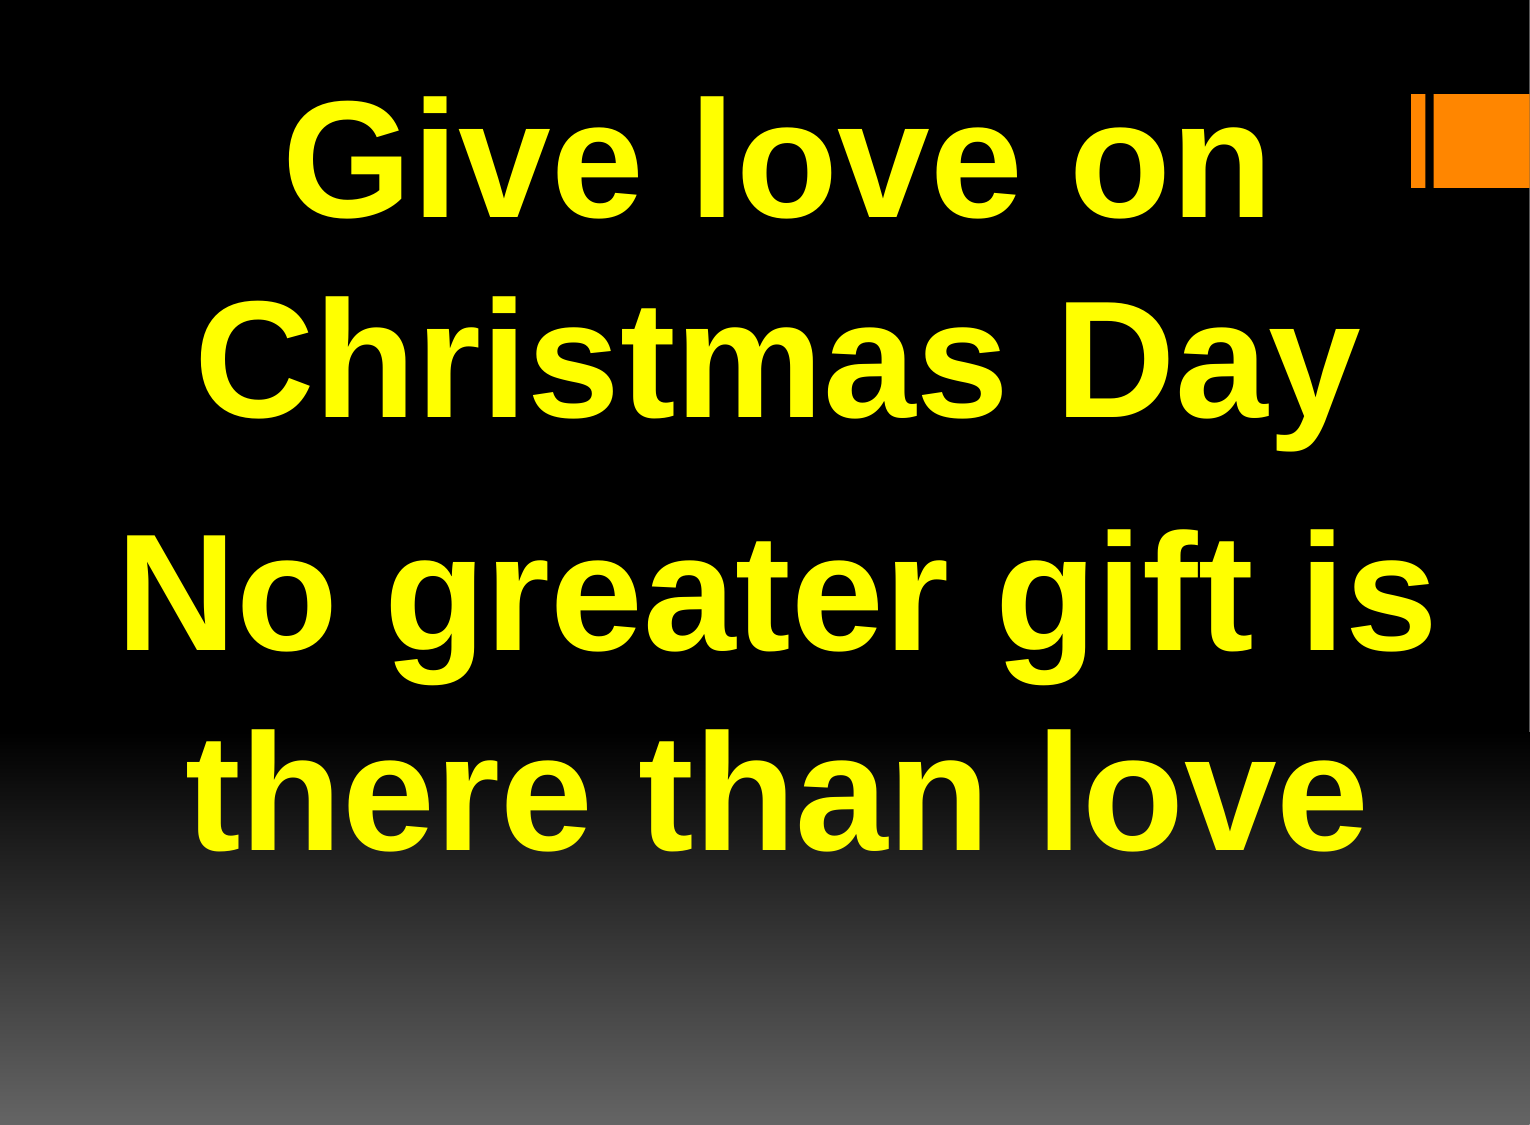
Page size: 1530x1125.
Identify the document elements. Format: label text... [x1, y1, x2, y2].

subtitle Give love on Christmas Day No greater gift is there than love [0, 43, 1530, 956]
